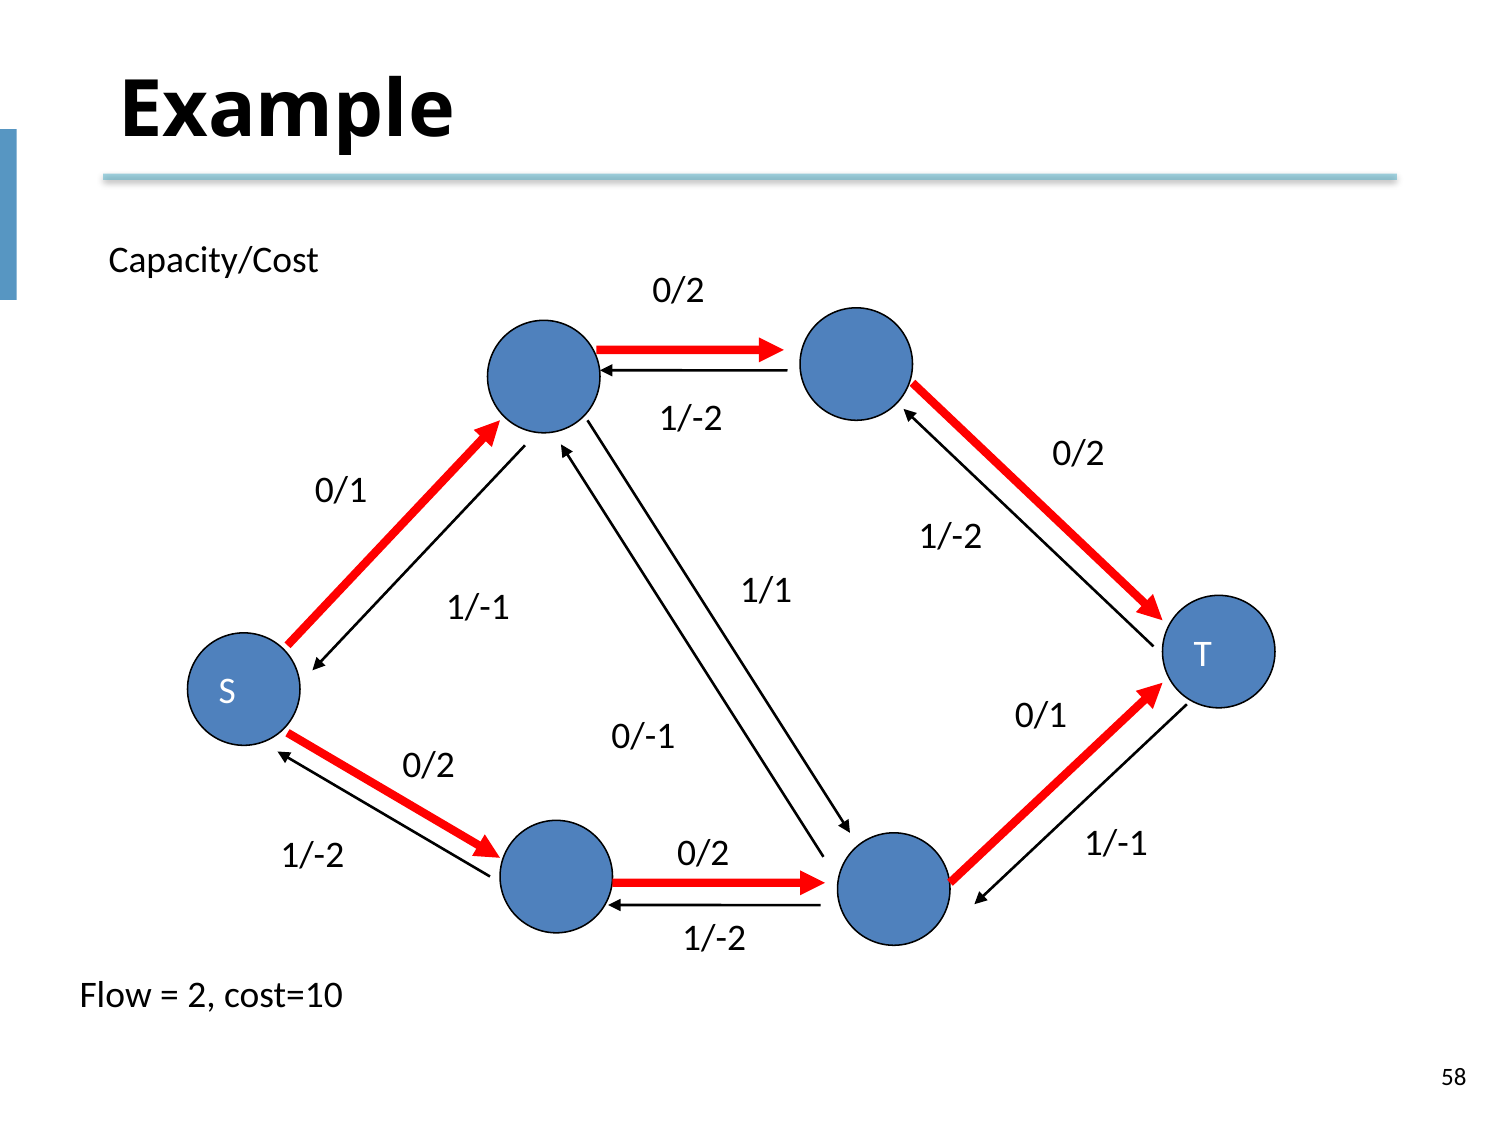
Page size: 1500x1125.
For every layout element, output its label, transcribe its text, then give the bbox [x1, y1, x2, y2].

text_box [312, 445, 526, 671]
text_box 1/-1 [430, 574, 585, 634]
text_box [560, 444, 727, 704]
text_box [912, 382, 1163, 621]
text_box [608, 898, 821, 912]
text_box [487, 320, 601, 433]
text_box S [187, 632, 301, 746]
text_box 0/1 [999, 682, 1100, 743]
text_box Capacity/Cost [93, 227, 334, 288]
text_box [596, 343, 784, 357]
text_box 1/-2 [643, 385, 769, 445]
text_box 0/2 [662, 820, 786, 880]
text_box 1/-1 [1068, 810, 1223, 871]
text_box [612, 876, 826, 890]
text_box 0/1 [299, 457, 388, 518]
text_box [587, 420, 850, 833]
text_box T [1162, 595, 1276, 708]
text_box [287, 420, 500, 646]
text_box Flow = 2, cost=10 [64, 962, 798, 1023]
text_box [974, 815, 1068, 905]
title Example [103, 25, 1397, 185]
text_box [903, 408, 1003, 503]
text_box 0/2 [1037, 420, 1138, 480]
text_box [1100, 682, 1163, 742]
text_box 1/-2 [265, 822, 404, 882]
text_box 0/-1 [596, 704, 750, 764]
text_box 0/2 [387, 732, 526, 793]
text_box [500, 820, 613, 933]
text_box [389, 793, 500, 858]
text_box 1/1 [725, 557, 825, 618]
text_box 1/-2 [903, 503, 1029, 564]
text_box [277, 751, 398, 822]
text_box 1/-2 [667, 905, 791, 962]
text_box [600, 364, 788, 377]
slide_number 58 [1131, 1045, 1482, 1106]
text_box 0/2 [637, 257, 763, 318]
text_box [800, 307, 913, 421]
text_box [837, 832, 951, 946]
